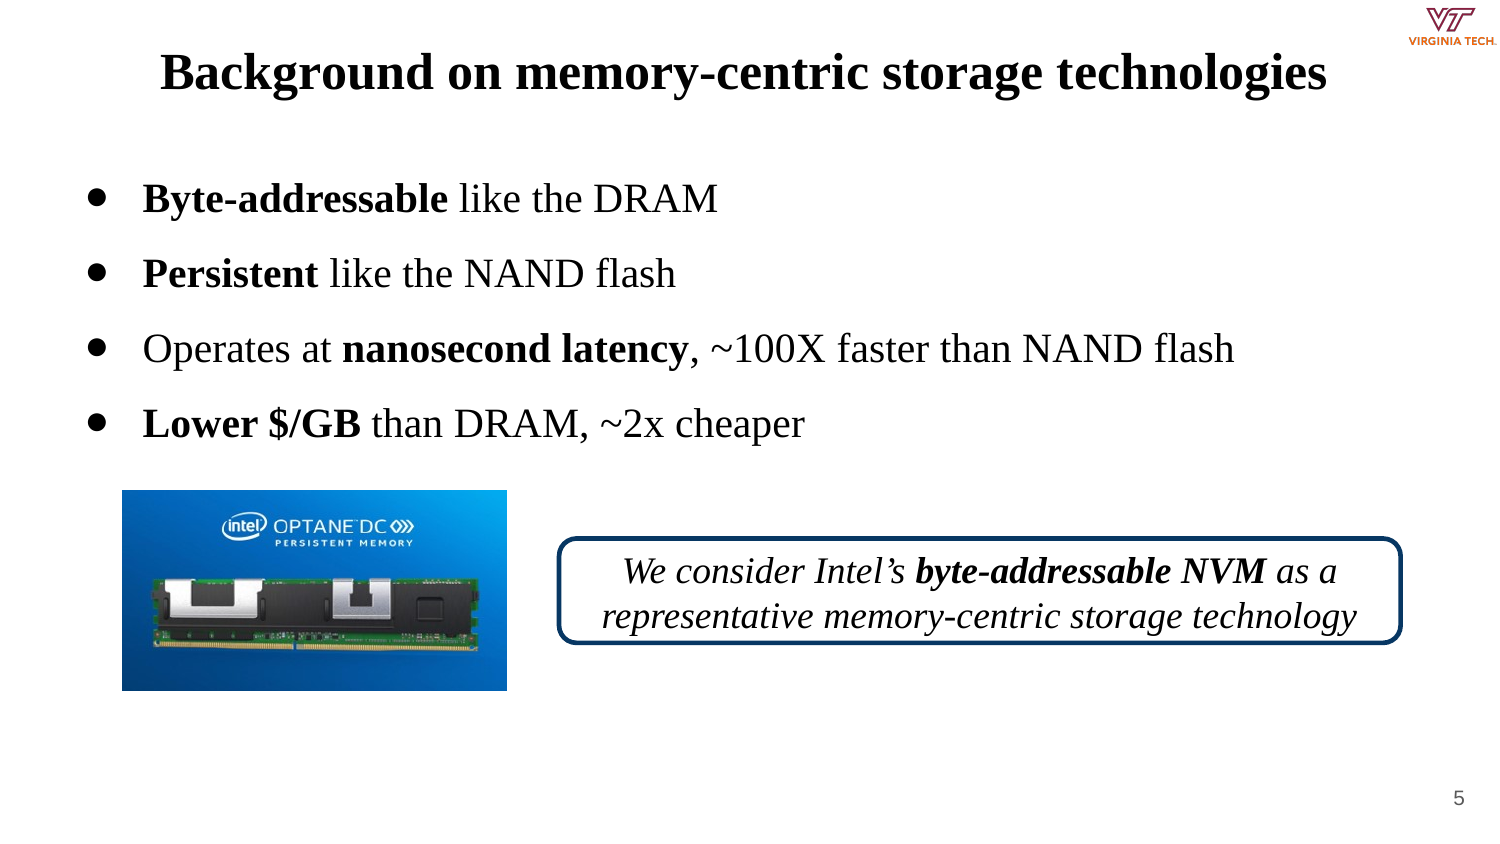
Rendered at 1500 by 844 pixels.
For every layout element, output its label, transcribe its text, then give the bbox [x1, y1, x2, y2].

picture [1400, 0, 1500, 54]
picture [121, 490, 507, 692]
slide_number ‹#› [1389, 764, 1480, 830]
title Background on memory-centric storage technologies [45, 22, 1470, 117]
text_box Byte-addressable like the DRAM Persistent like the NAND flash Operates at nanosecond latency, ~100X faster than NAND flash Lower $/GB than DRAM, ~2x cheaper [52, 130, 1361, 496]
text_box We consider Intel’s byte-addressable NVM as a representative memory-centric storage technology [559, 538, 1401, 643]
